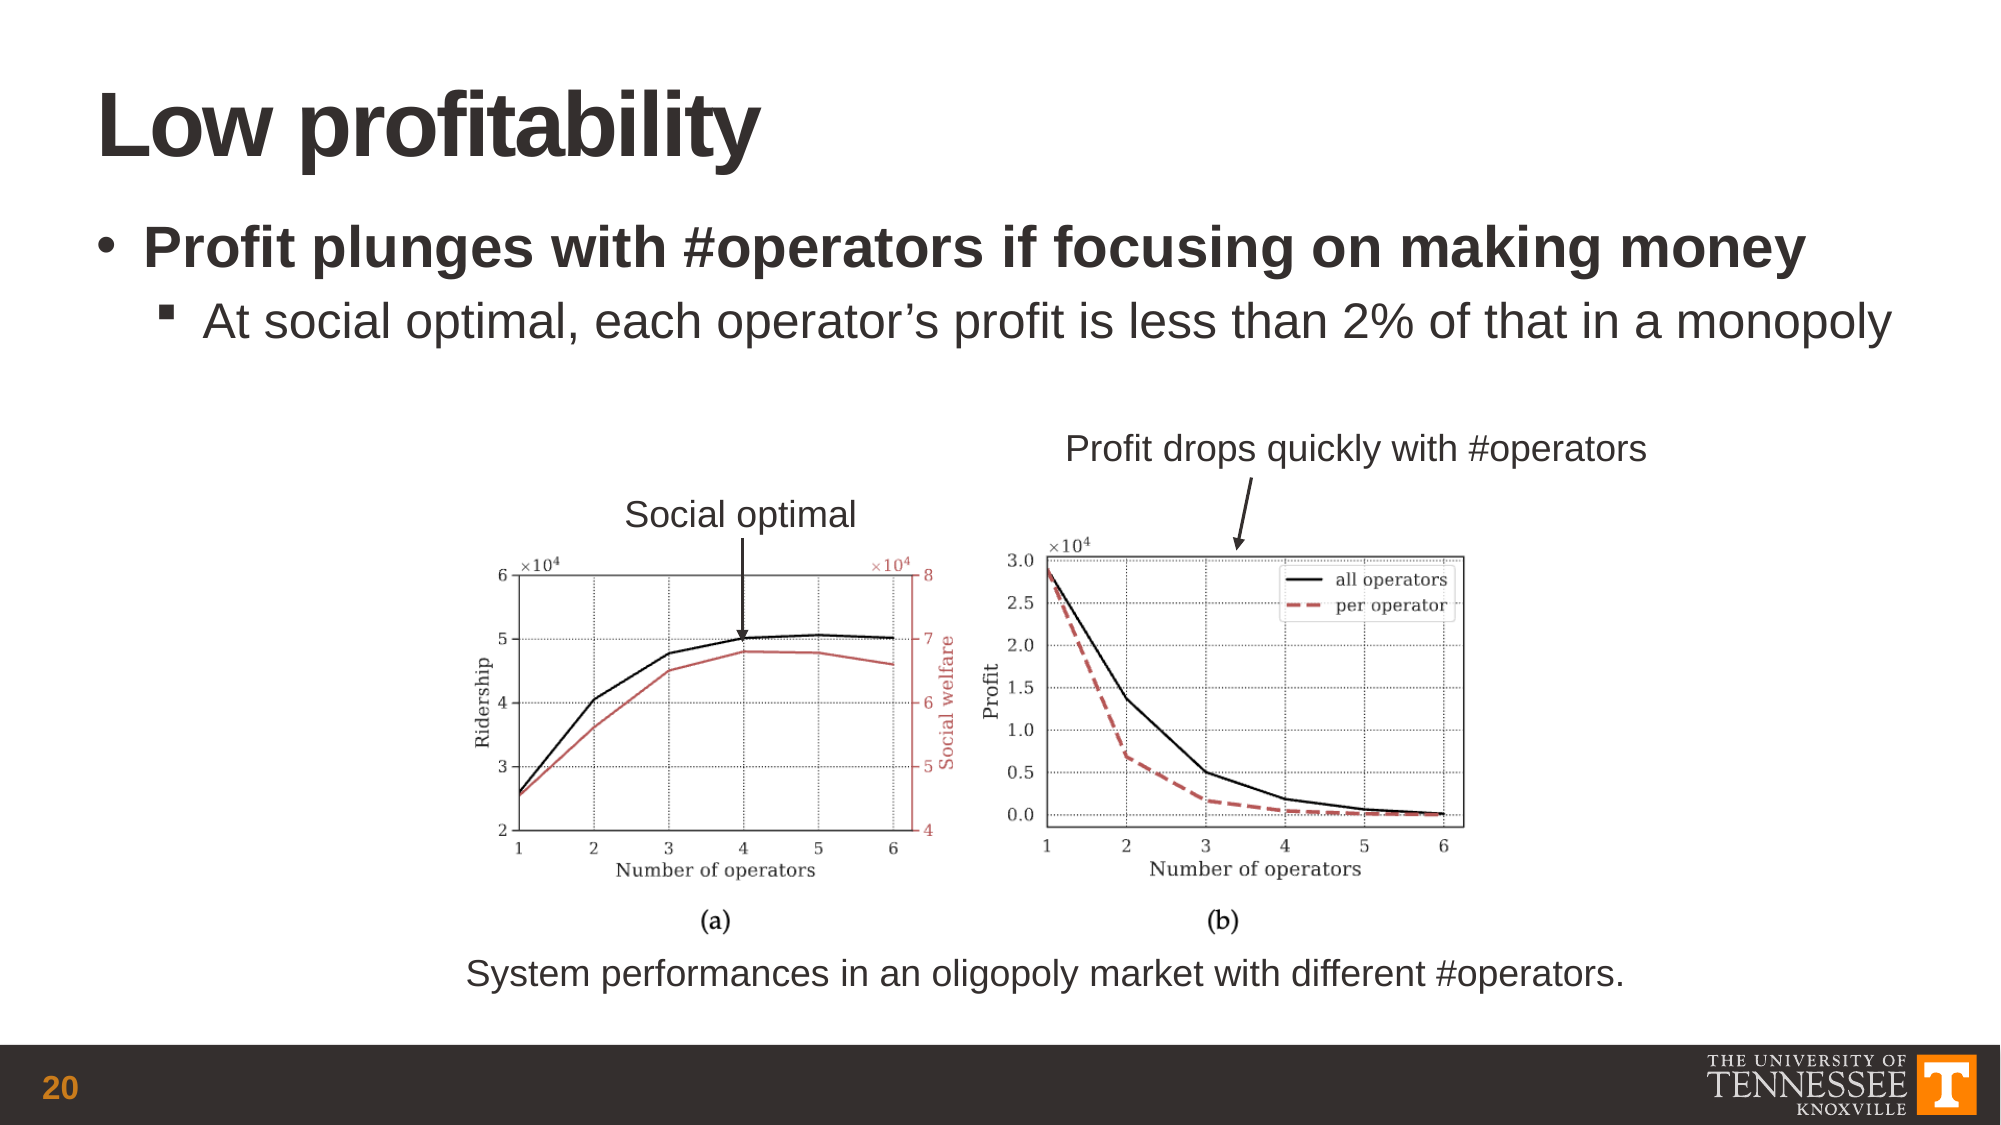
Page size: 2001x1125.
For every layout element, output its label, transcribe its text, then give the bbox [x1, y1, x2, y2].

picture [450, 520, 1487, 959]
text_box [1049, 416, 1668, 551]
slide_number 20 [25, 1056, 100, 1117]
title Low profitability [81, 46, 1925, 183]
list Profit plunges with #operators if focusing on making money At social optimal, each operator’s profit is less than 2% of that in a monopoly [81, 201, 1925, 1003]
text_box System performances in an oligopoly market with different #operators. [450, 941, 1668, 1002]
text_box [609, 481, 901, 643]
